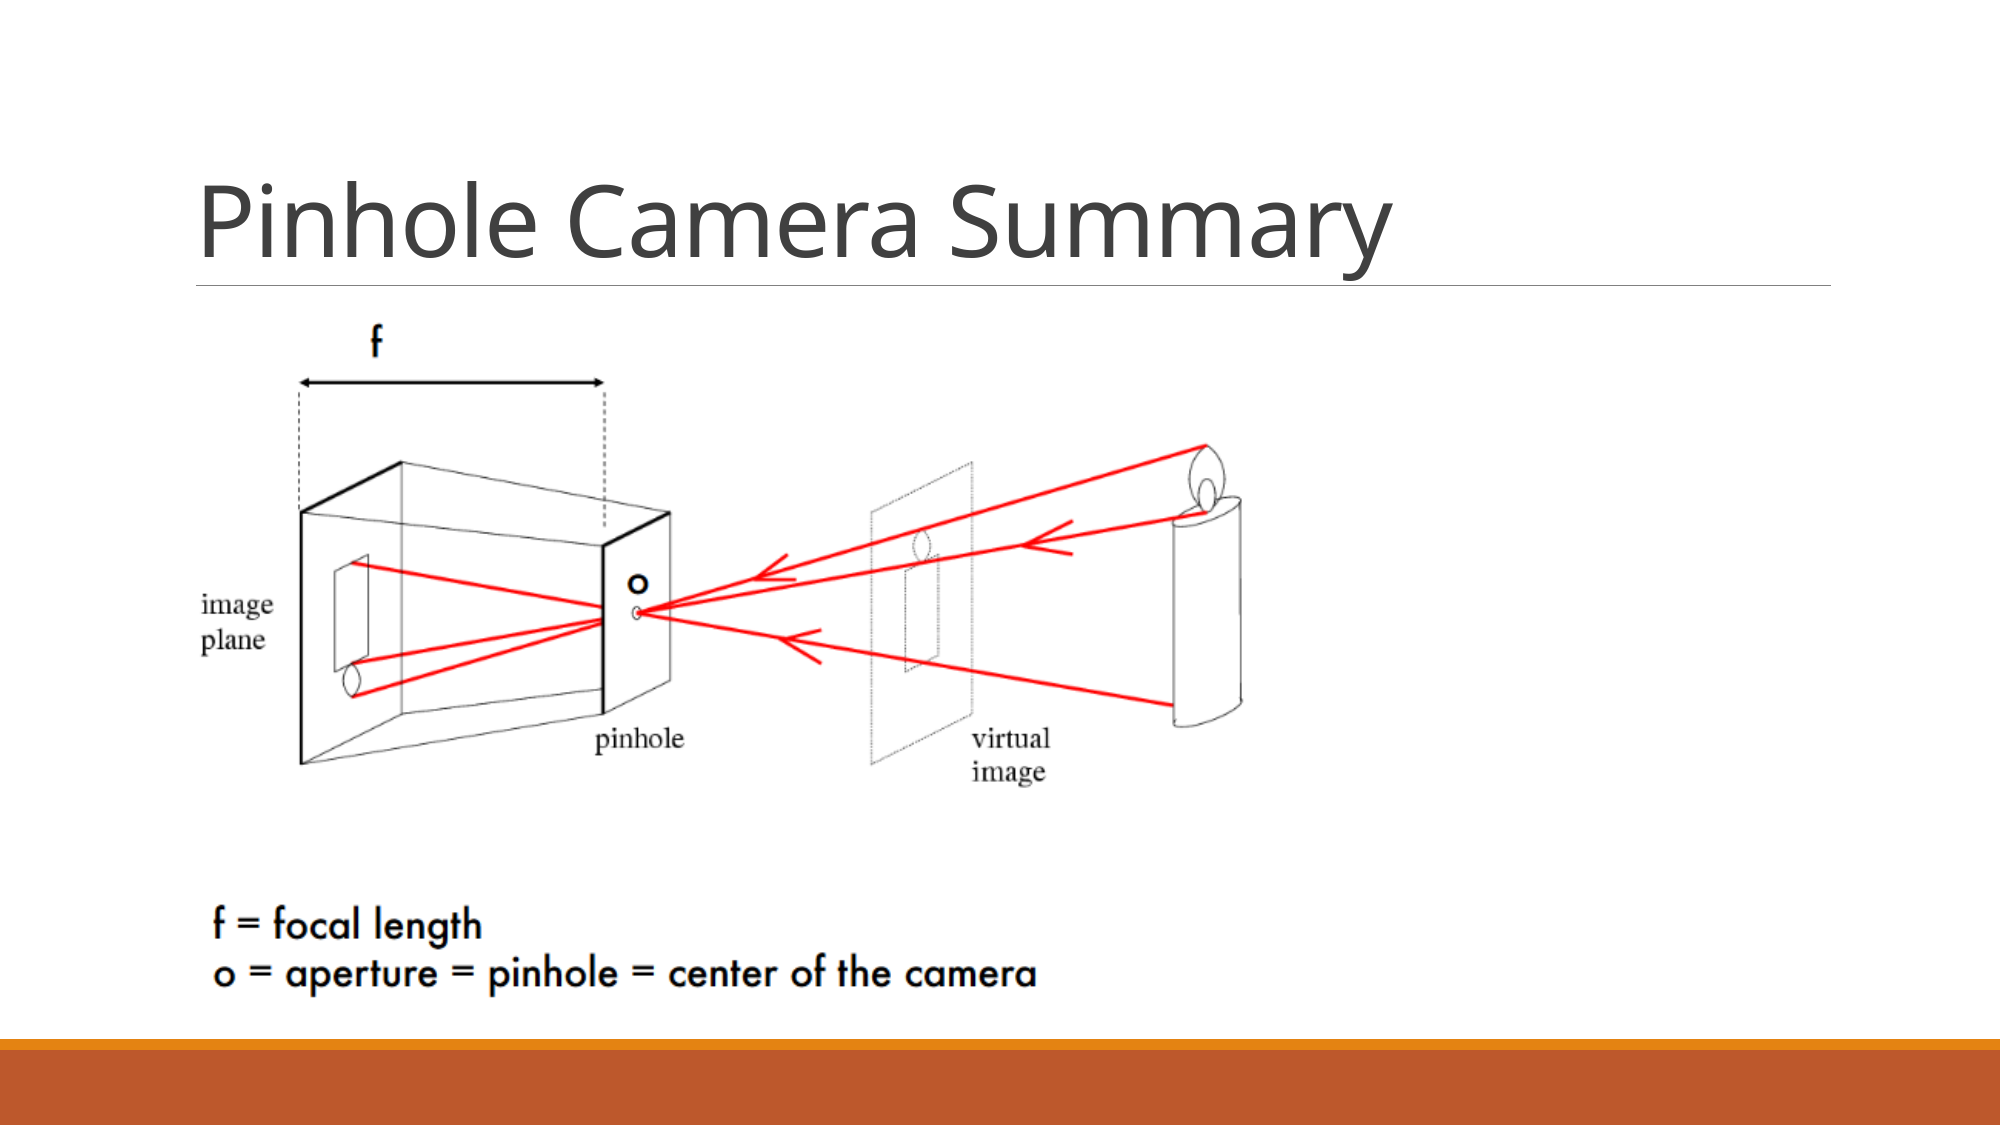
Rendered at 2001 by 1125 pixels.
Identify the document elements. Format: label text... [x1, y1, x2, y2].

title Pinhole Camera Summary [180, 47, 1830, 285]
picture [179, 300, 1308, 1023]
